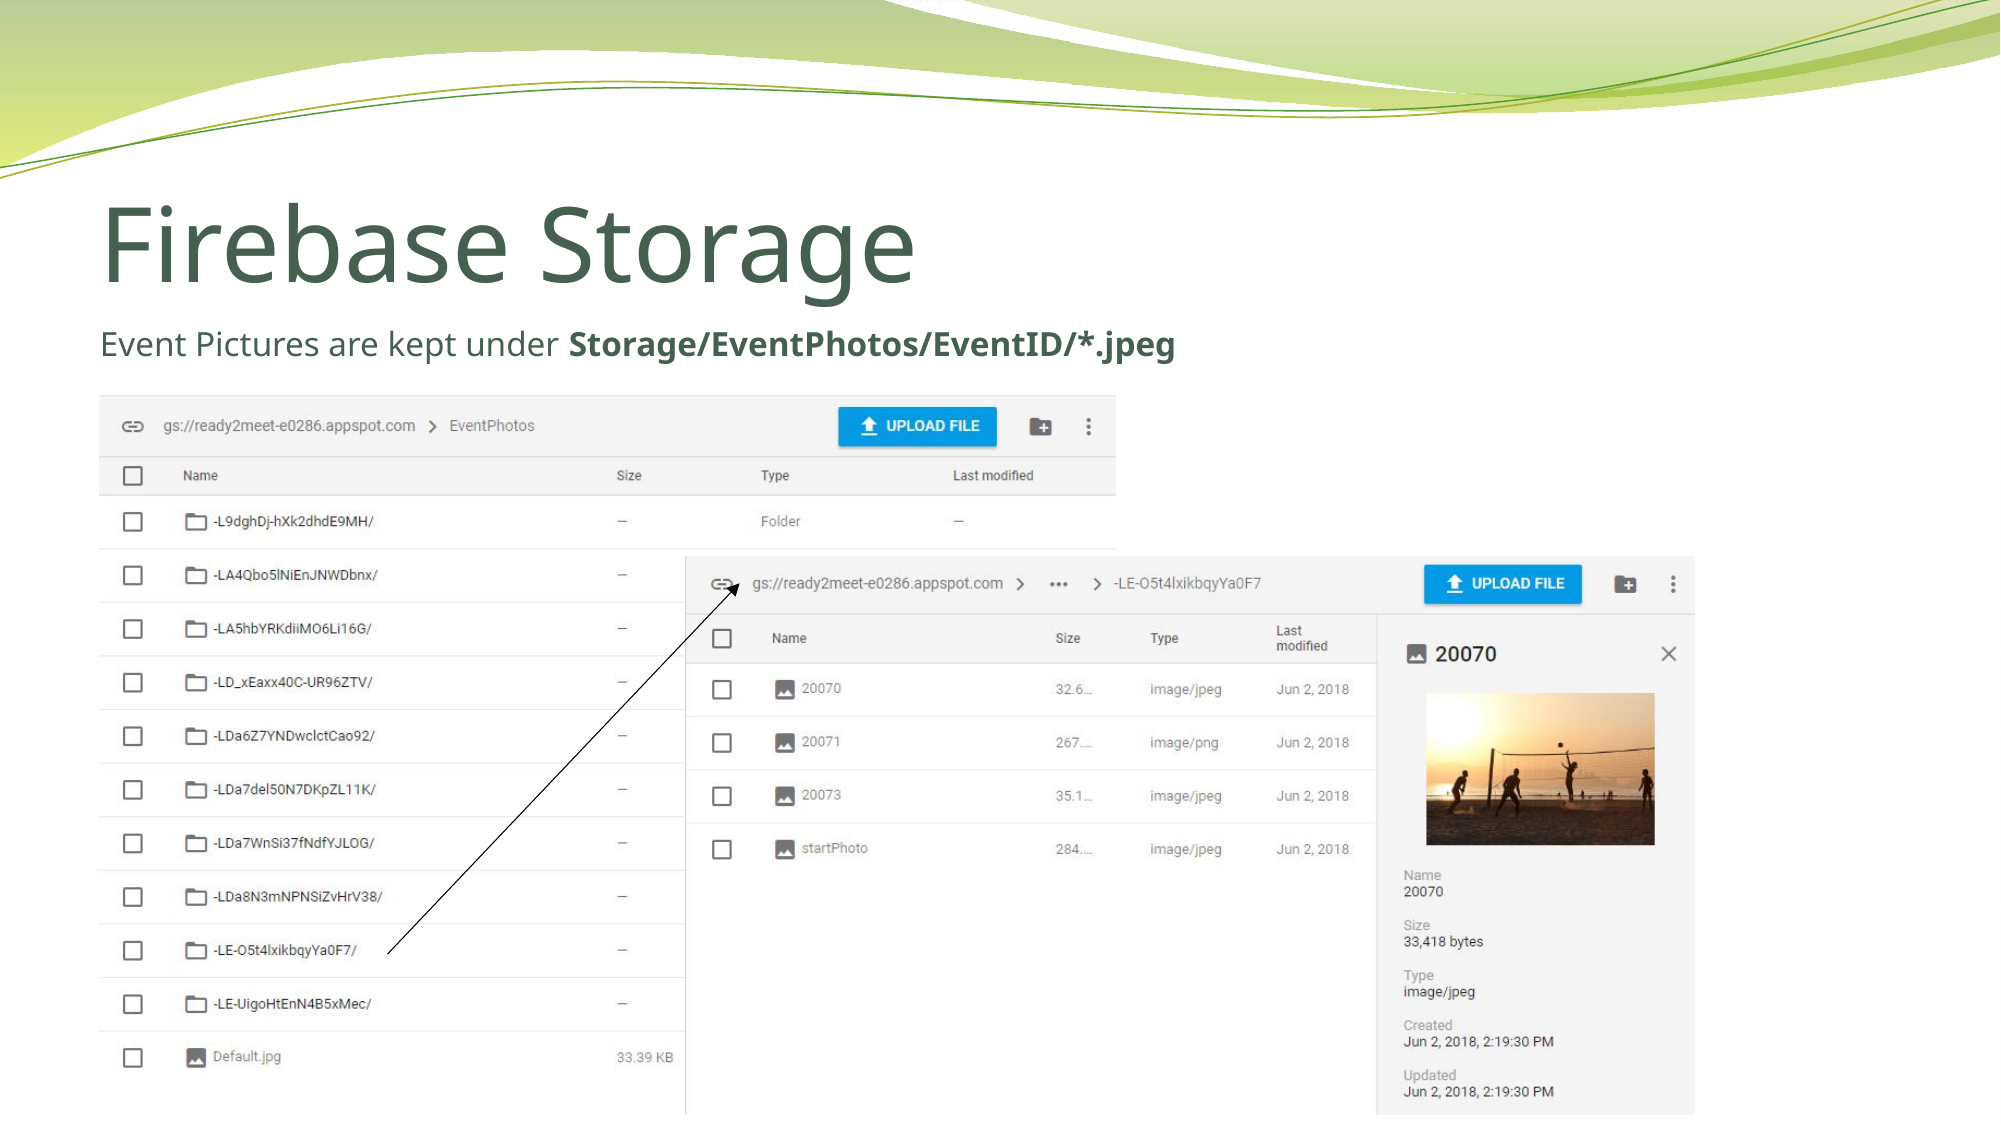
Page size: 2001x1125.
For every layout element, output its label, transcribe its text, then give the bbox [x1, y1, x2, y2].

title Firebase Storage [99, 115, 1900, 303]
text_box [387, 583, 740, 955]
picture [99, 395, 1695, 1115]
text_box Event Pictures are kept under Storage/EventPhotos/EventID/*.jpeg [99, 303, 1646, 363]
